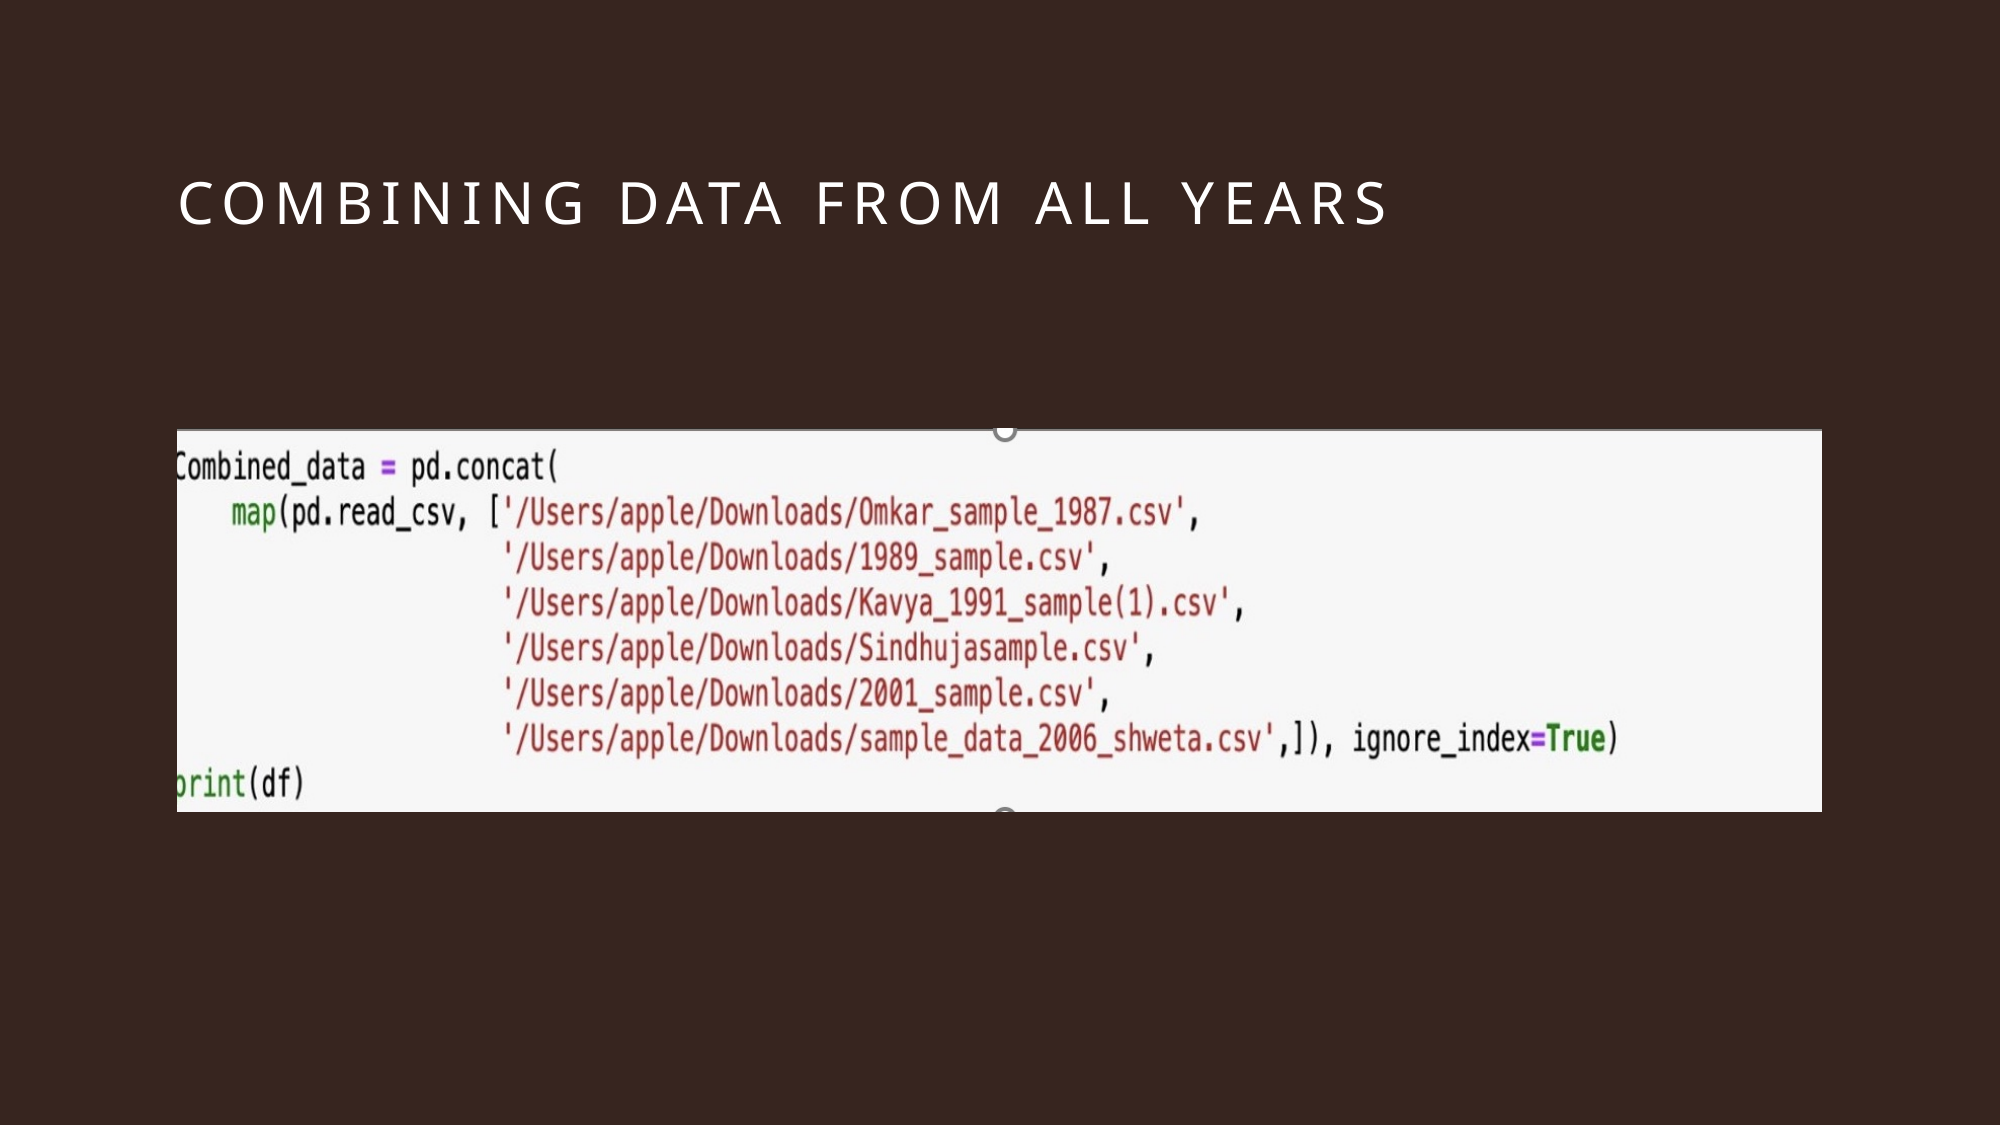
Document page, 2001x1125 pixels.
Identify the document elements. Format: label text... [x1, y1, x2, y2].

title Combining data from all years [177, 165, 1822, 274]
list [176, 427, 1823, 813]
